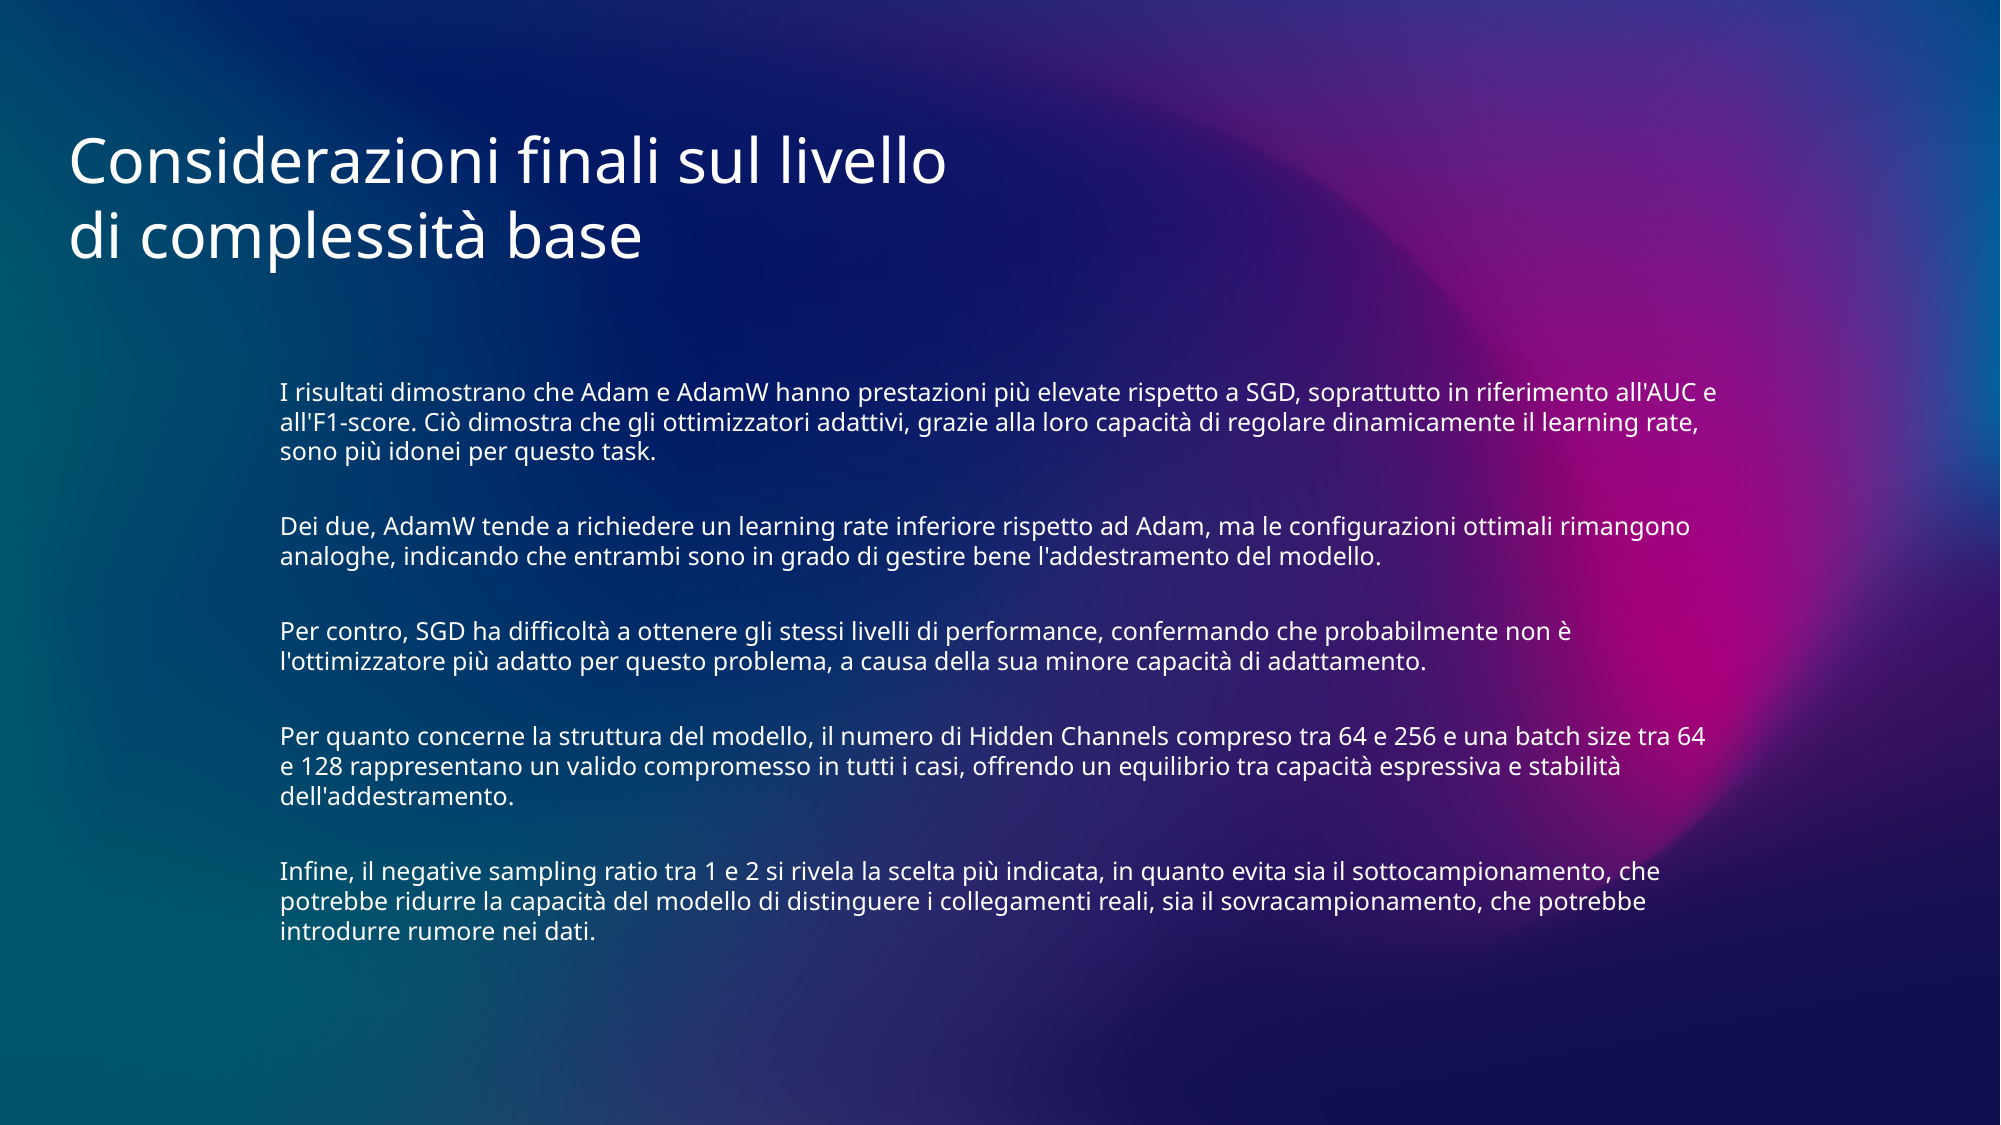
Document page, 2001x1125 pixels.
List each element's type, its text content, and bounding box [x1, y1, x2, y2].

text_box Considerazioni finali sul livello di complessità base [53, 113, 965, 279]
text_box I risultati dimostrano che Adam e AdamW hanno prestazioni più elevate rispetto a SGD, soprattutto in riferimento all'AUC e all'F1-score. Ciò dimostra che gli ottimizzatori adattivi, grazie alla loro capacità di regolare dinamicamente il learning rate, sono più idonei per questo task. Dei due, AdamW tende a richiedere un learning rate inferiore rispetto ad Adam, ma le configurazioni ottimali rimangono analoghe, indicando che entrambi sono in grado di gestire bene l'addestramento del modello. Per contro, SGD ha difficoltà a ottenere gli stessi livelli di performance, confermando che probabilmente non è l'ottimizzatore più adatto per questo problema, a causa della sua minore capacità di adattamento. Per quanto concerne la struttura del modello, il numero di Hidden Channels compreso tra 64 e 256 e una batch size tra 64 e 128 rappresentano un valido compromesso in tutti i casi, offrendo un equilibrio tra capacità espressiva e stabilità dell'addestramento. Infine, il negative sampling ratio tra 1 e 2 si rivela la scelta più indicata, in quanto evita sia il sottocampionamento, che potrebbe ridurre la capacità del modello di distinguere i collegamenti reali, sia il sovracampionamento, che potrebbe introdurre rumore nei dati. [265, 368, 1737, 953]
picture [0, 0, 2000, 1125]
